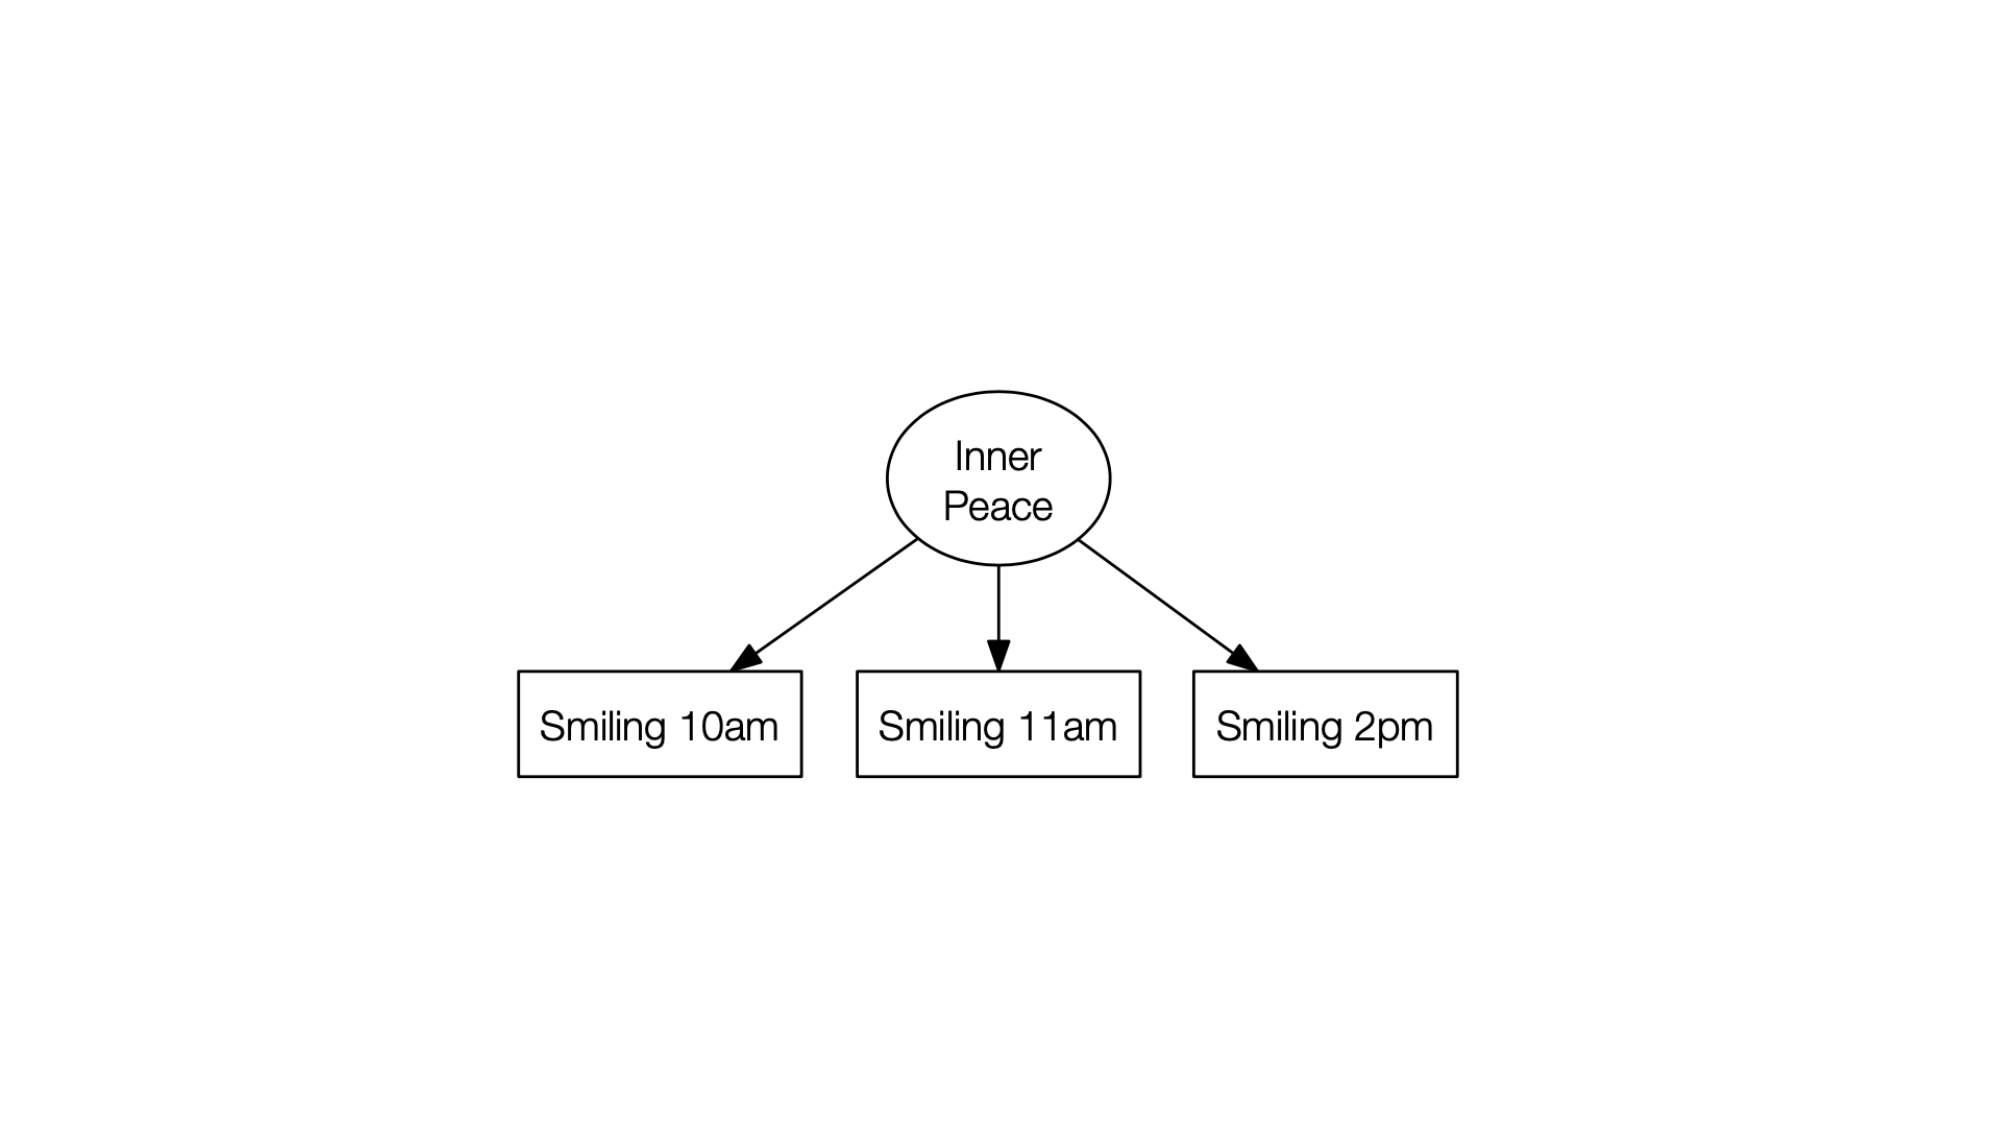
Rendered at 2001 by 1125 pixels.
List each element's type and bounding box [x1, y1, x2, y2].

picture [448, 298, 1551, 826]
